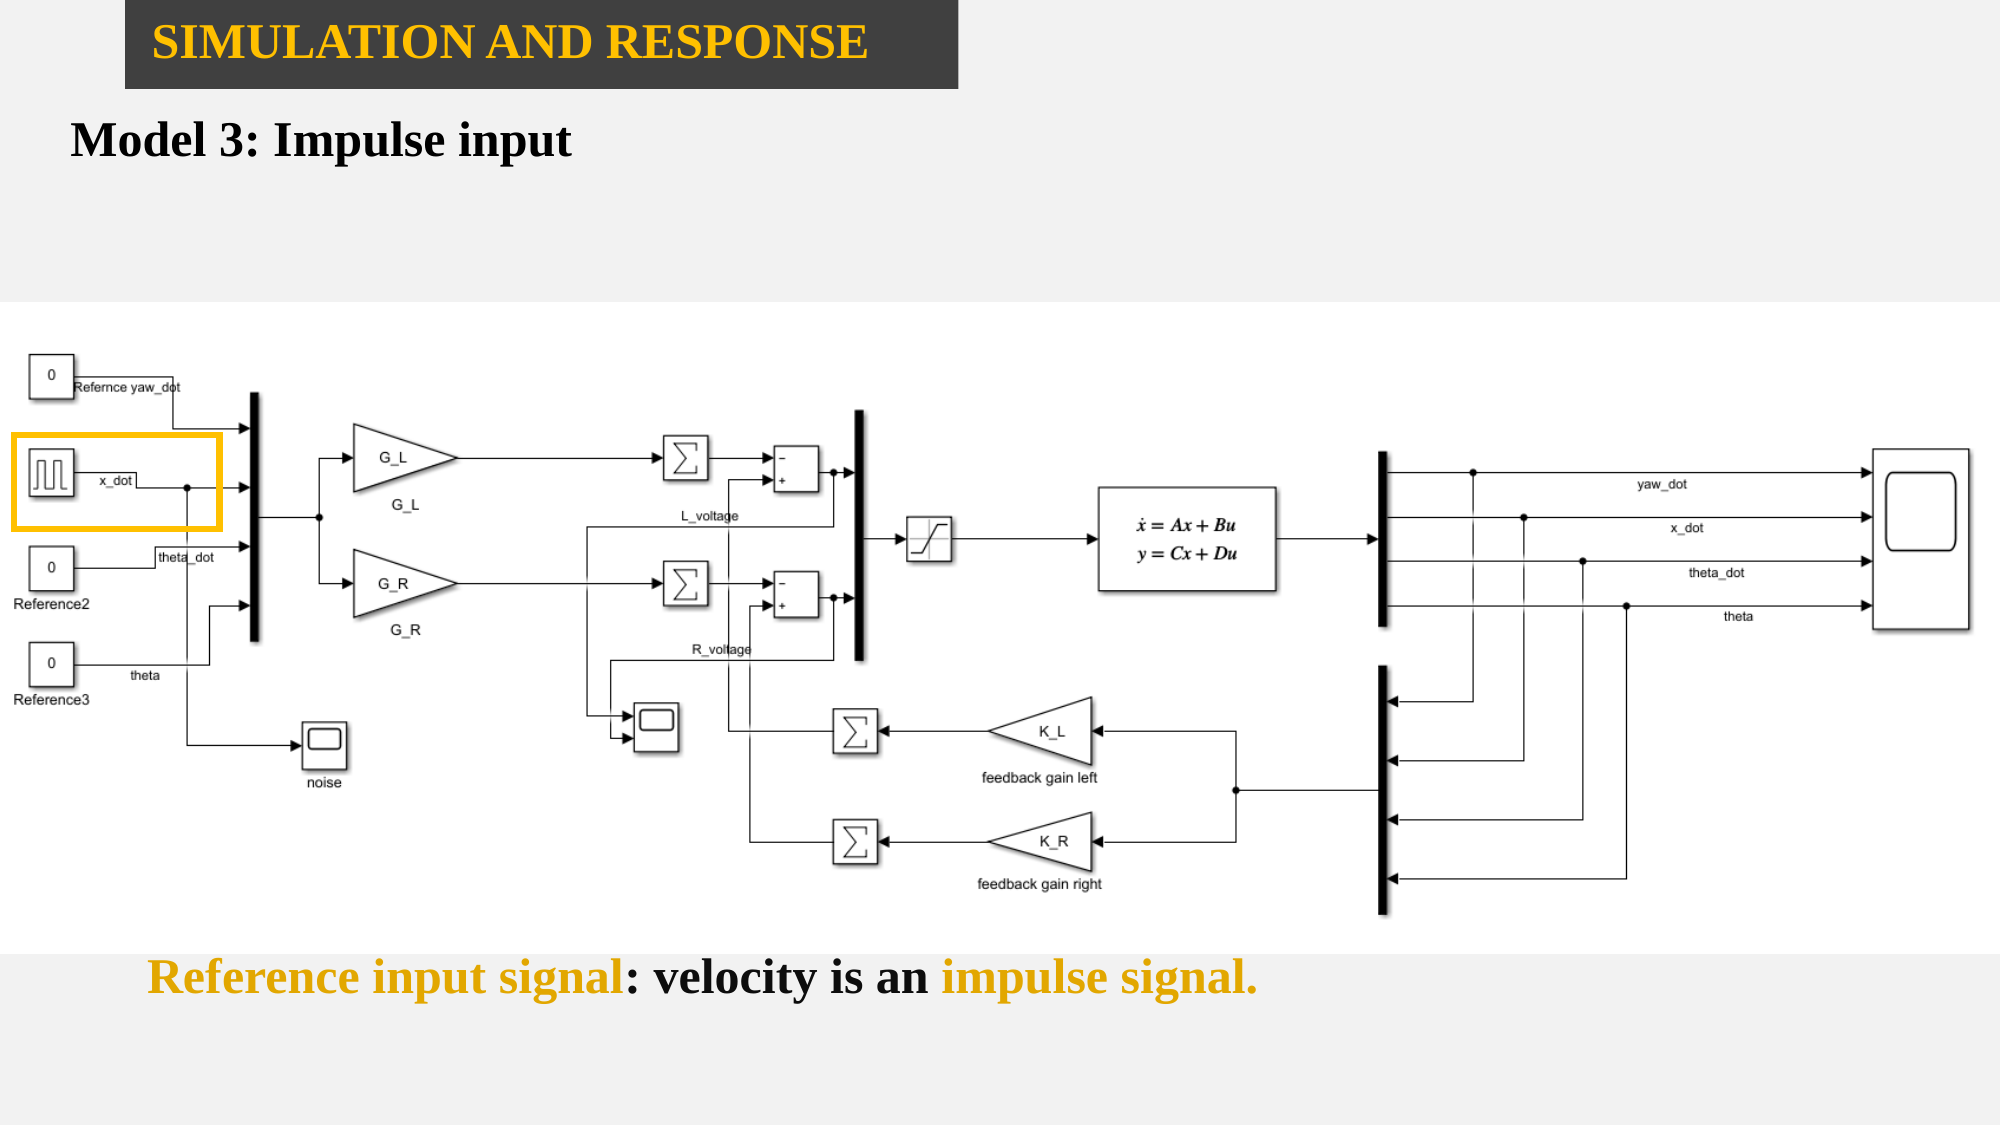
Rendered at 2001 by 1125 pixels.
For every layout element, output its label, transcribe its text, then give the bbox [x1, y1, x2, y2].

list SIMULATION AND RESPONSE [136, 8, 924, 85]
text_box Model 3: Impulse input [55, 99, 1112, 175]
text_box Reference input signal: velocity is an impulse signal. [132, 954, 1909, 1011]
picture [0, 302, 2000, 954]
